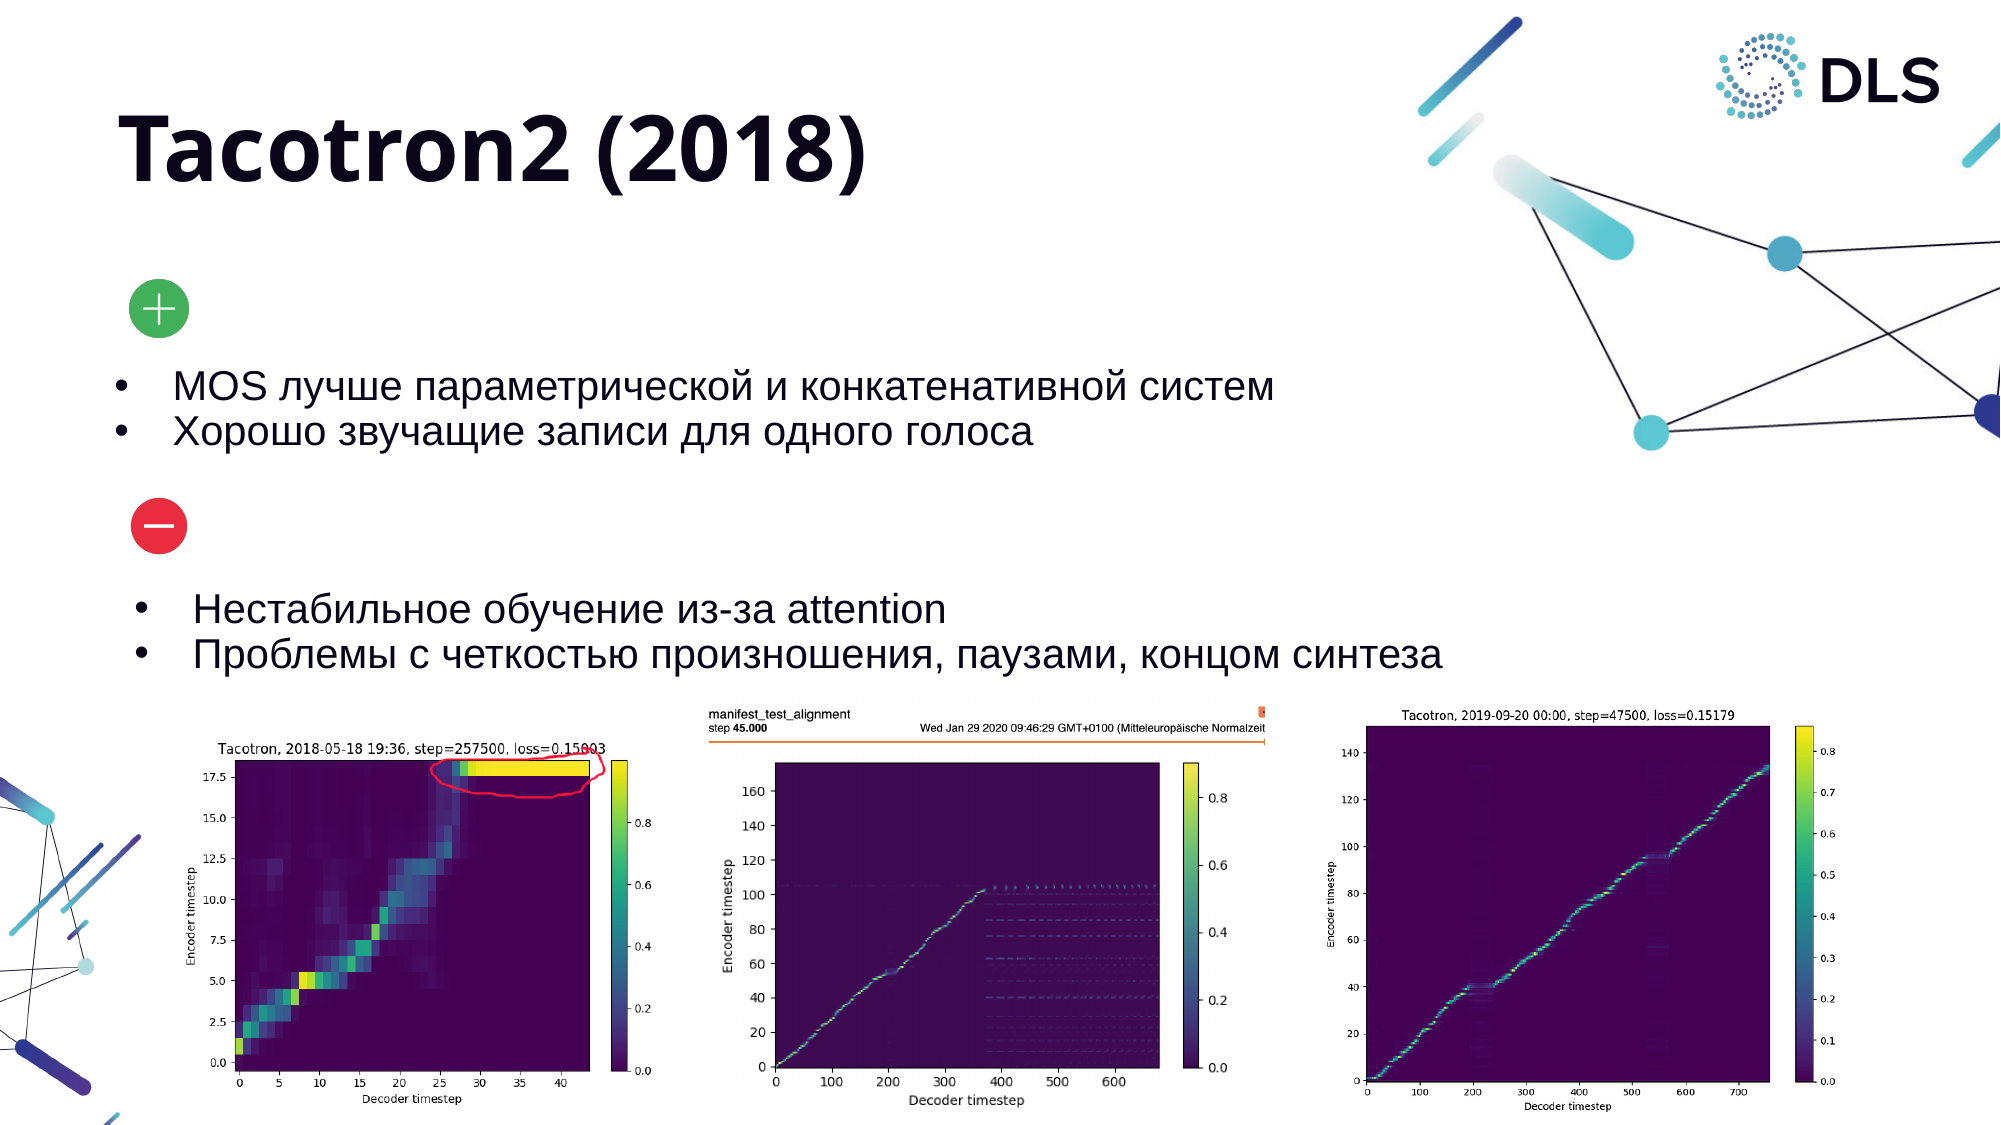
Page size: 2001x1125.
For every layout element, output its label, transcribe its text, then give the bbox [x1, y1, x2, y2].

picture [0, 0, 2000, 1125]
title Tacotron2 (2018) [102, 42, 1787, 261]
list MOS лучше параметрической и конкатенативной систем Хорошо звучащие записи для одного голоса [82, 357, 1648, 497]
list Нестабильное обучение из-за attention Проблемы с четкостью произношения, паузами, концом синтеза [102, 579, 1668, 719]
